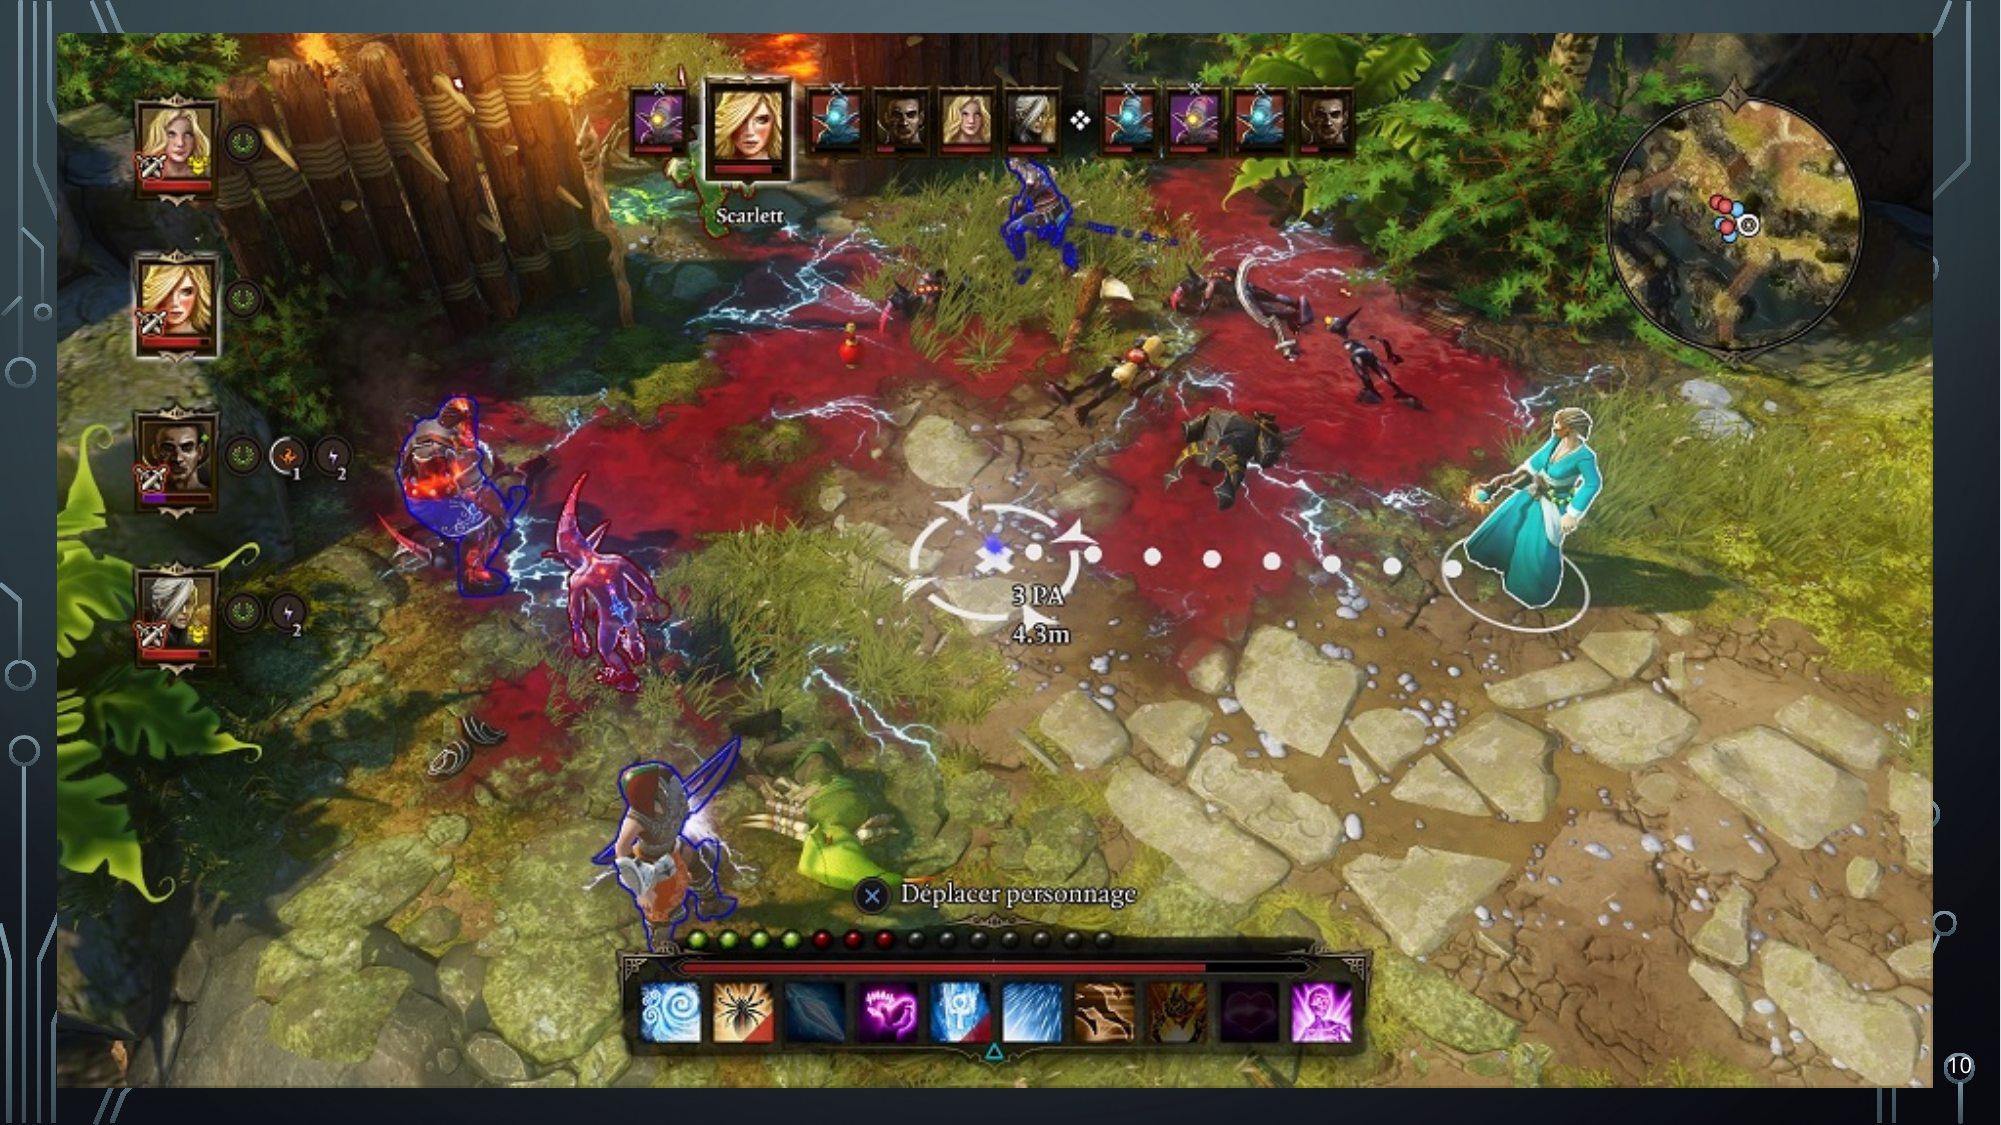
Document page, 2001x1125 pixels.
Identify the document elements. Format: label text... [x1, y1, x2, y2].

slide_number 10 [1896, 1036, 2000, 1097]
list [57, 32, 1933, 1088]
